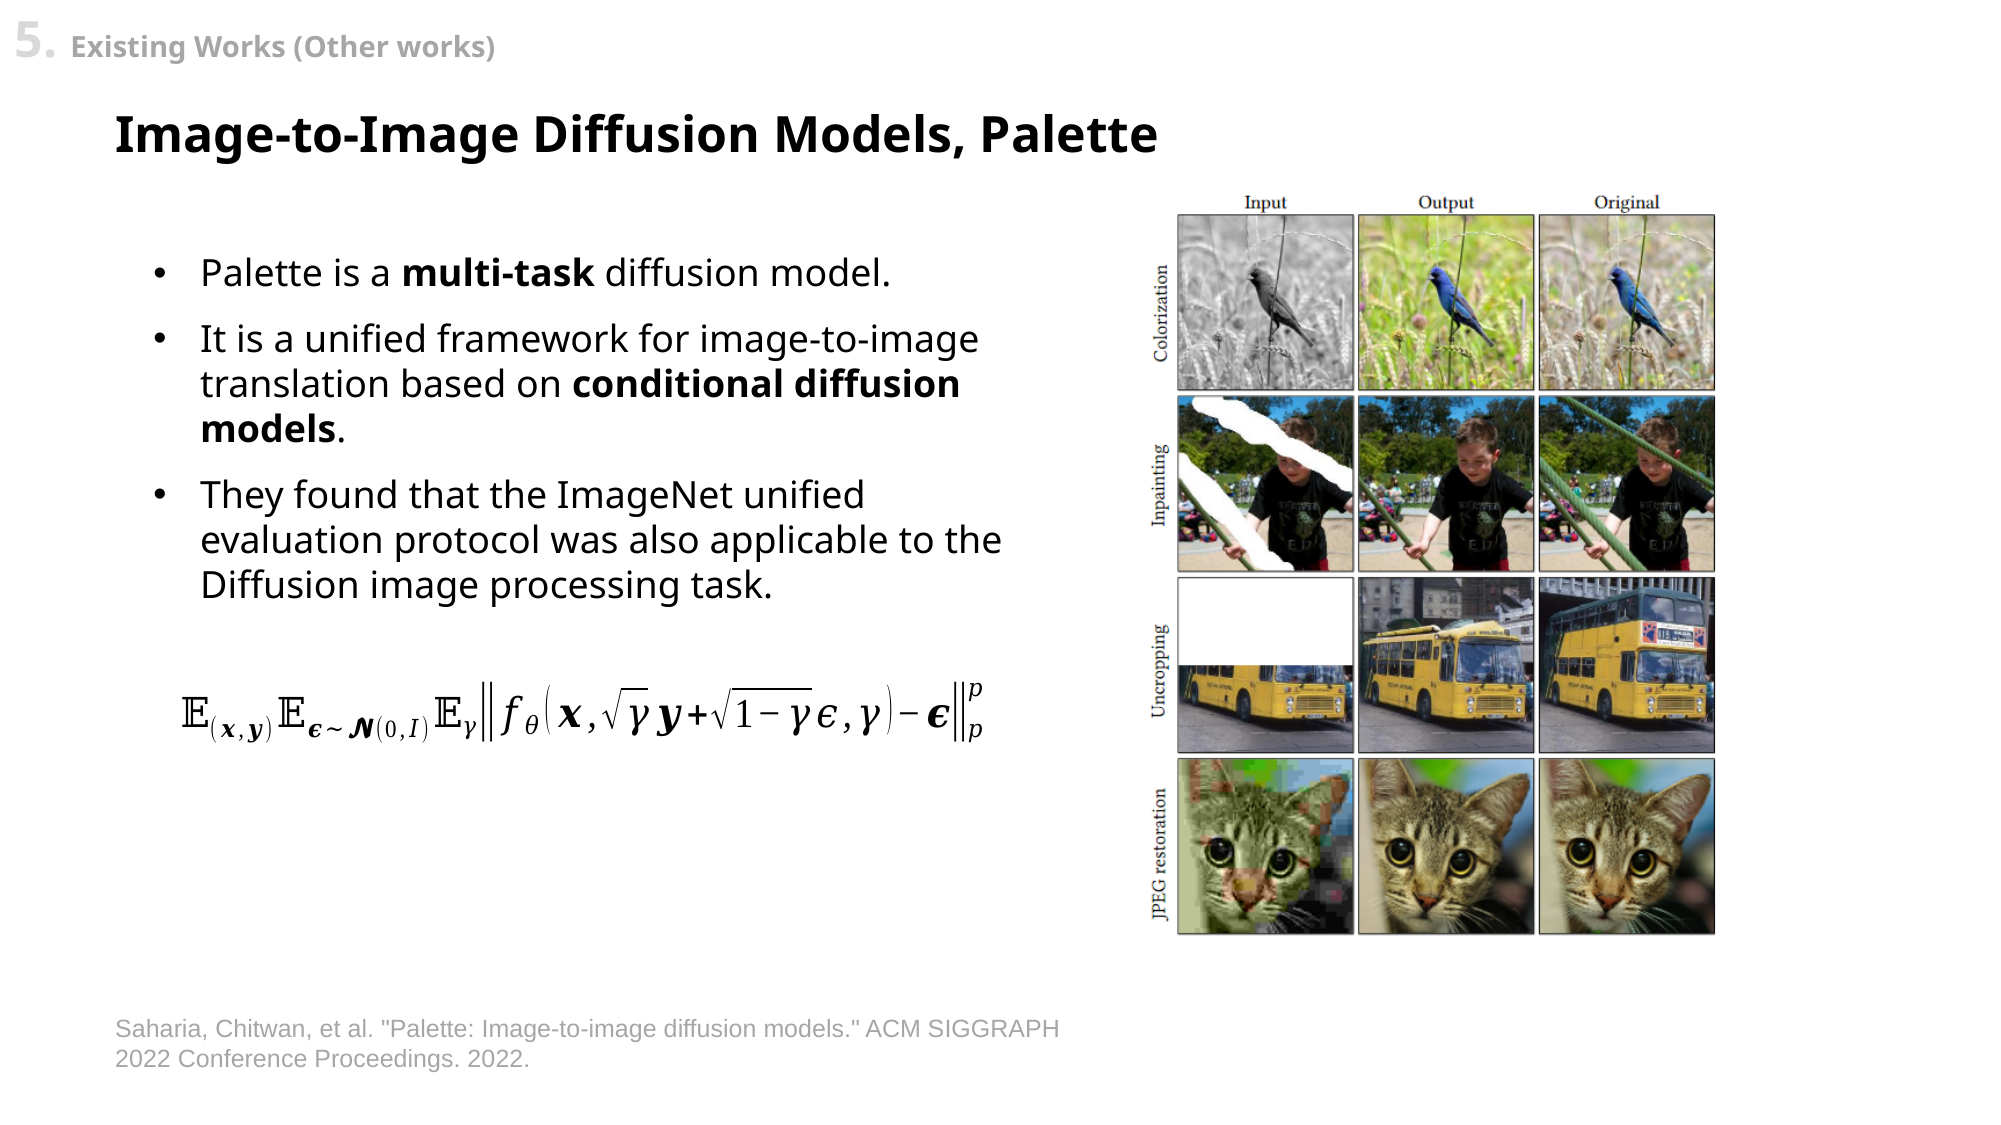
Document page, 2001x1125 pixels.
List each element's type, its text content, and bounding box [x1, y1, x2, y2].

text_box Palette is a multi-task diffusion model. It is a unified framework for image-to-image translation based on conditional diffusion models. They found that the ImageNet unified evaluation protocol was also applicable to the Diffusion image processing task. [138, 242, 1026, 614]
text_box Image-to-Image Diffusion Models, Palette [100, 95, 1900, 171]
text_box 5. Existing Works (Other works) [0, 0, 1799, 75]
picture [1146, 190, 1729, 947]
text_box Saharia, Chitwan, et al. "Palette: Image-to-image diffusion models." ACM SIGGRAPH 2022 Conference Proceedings. 2022. [100, 1004, 1098, 1080]
